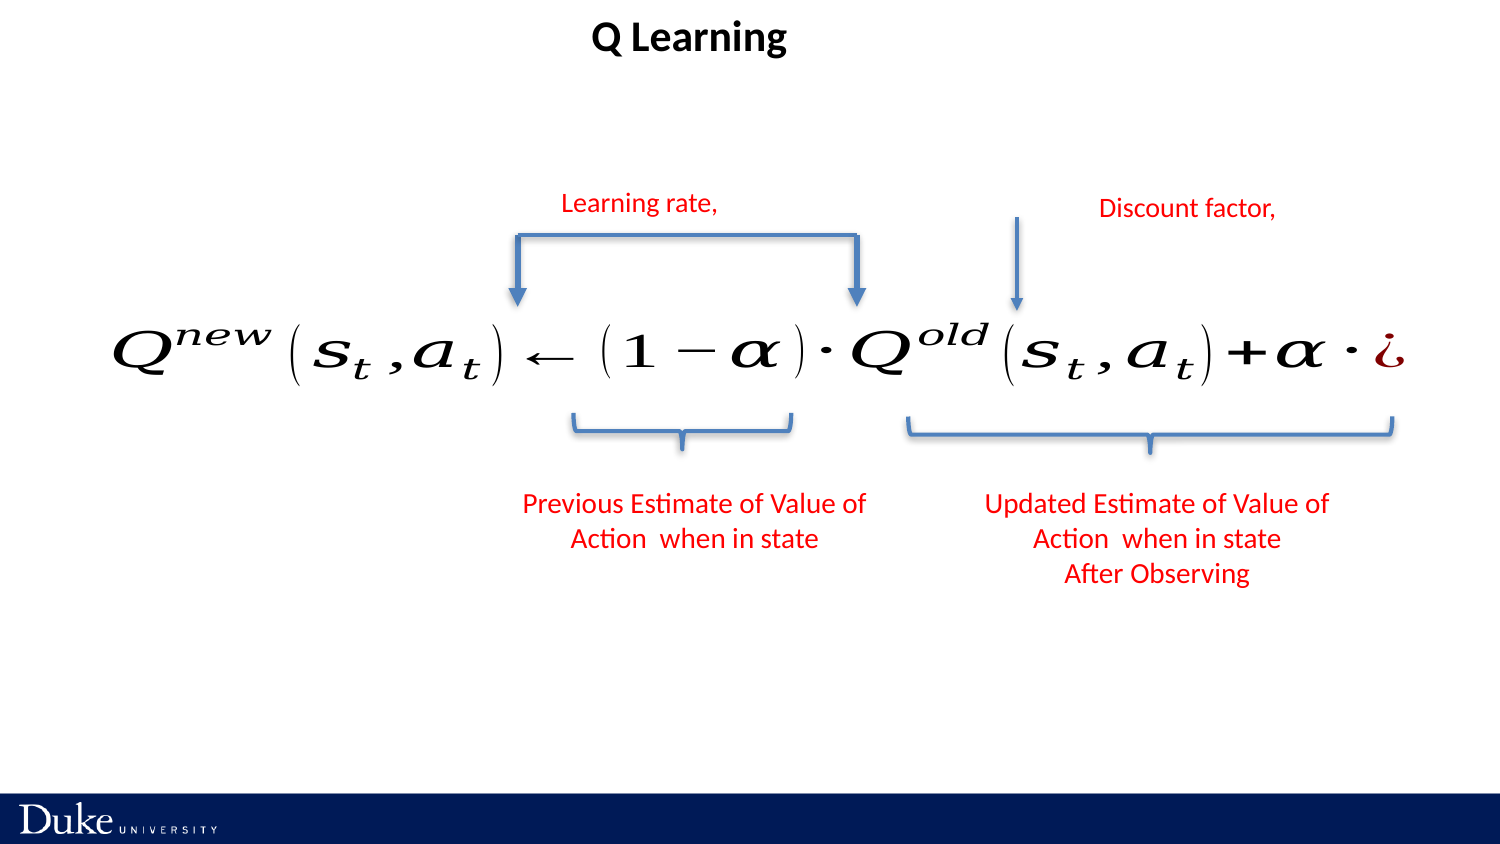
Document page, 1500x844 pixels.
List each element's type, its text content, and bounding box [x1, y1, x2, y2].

text_box [906, 416, 1395, 455]
text_box Q Learning [576, 0, 803, 68]
picture [0, 0, 1500, 844]
text_box [571, 412, 794, 452]
